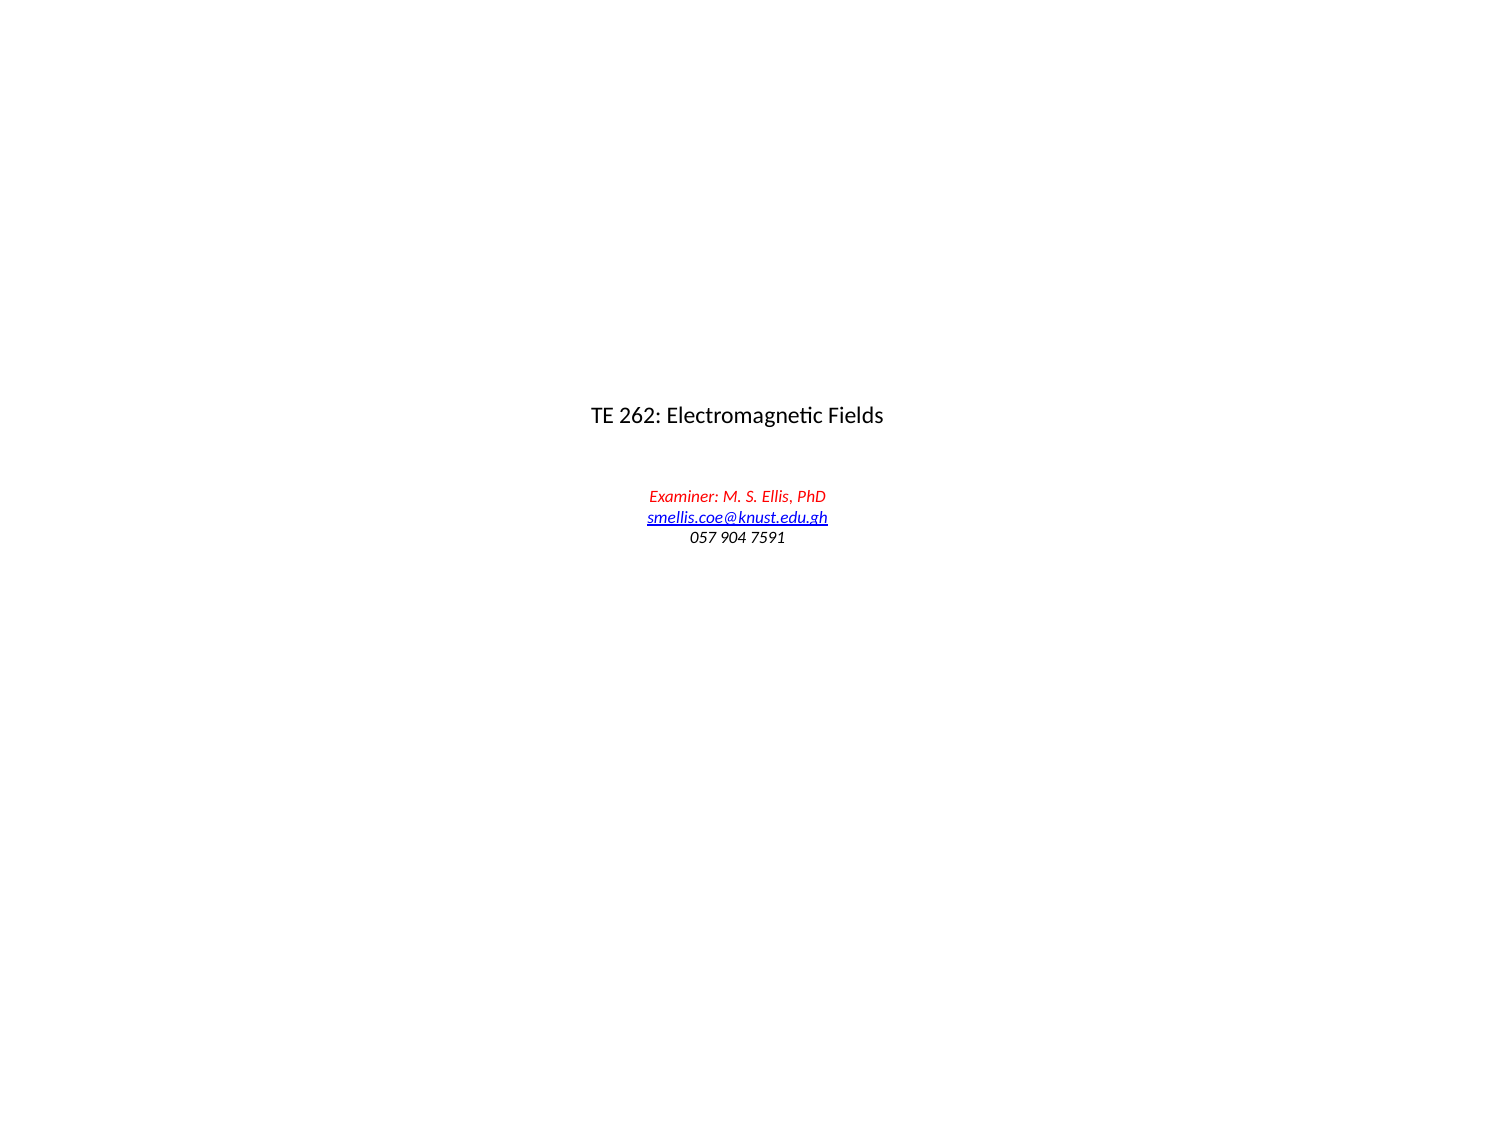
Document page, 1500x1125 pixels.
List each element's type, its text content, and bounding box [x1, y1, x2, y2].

title TE 262: Electromagnetic Fields Examiner: M. S. Ellis, PhD smellis.coe@knust.edu.gh 057 904 7591 [99, 275, 1375, 579]
